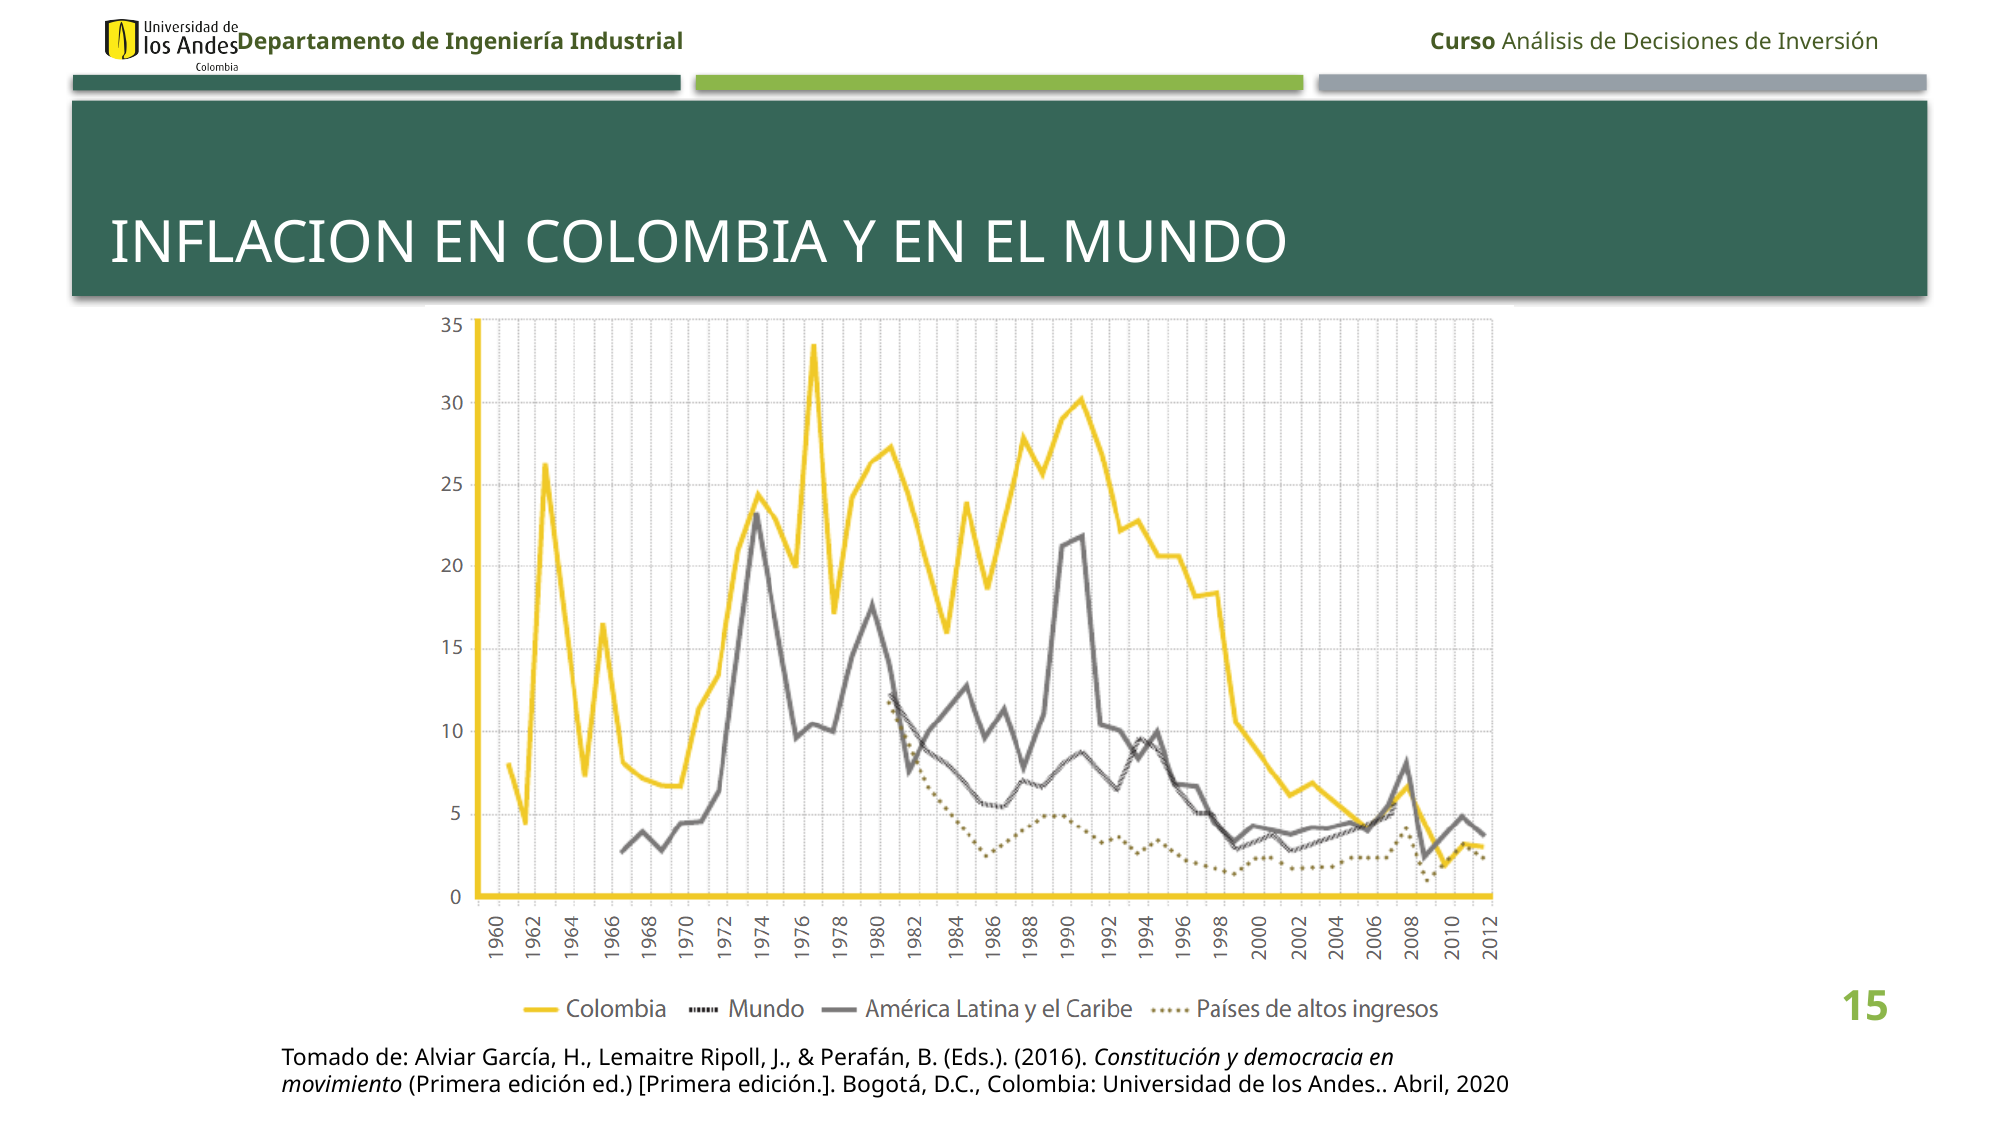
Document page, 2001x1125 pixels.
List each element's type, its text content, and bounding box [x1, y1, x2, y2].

picture [104, 18, 238, 71]
slide_number 15 [1732, 977, 1905, 1037]
text_box Curso Análisis de Decisiones de Inversión [1377, 19, 1895, 62]
text_box Departamento de Ingeniería Industrial [240, 19, 699, 62]
text_box Tomado de: Alviar García, H., Lemaitre Ripoll, J., & Perafán, B. (Eds.). (2016). Constitución y democracia en movimiento (Primera edición ed.) [Primera edición.]. Bogotá, D.C., Colombia: Universidad de los Andes.. Abril, 2020 [266, 1034, 1558, 1105]
title INFLACION EN COLOMBIA Y EN EL MUNDO [95, 115, 1905, 282]
picture [424, 305, 1515, 1036]
